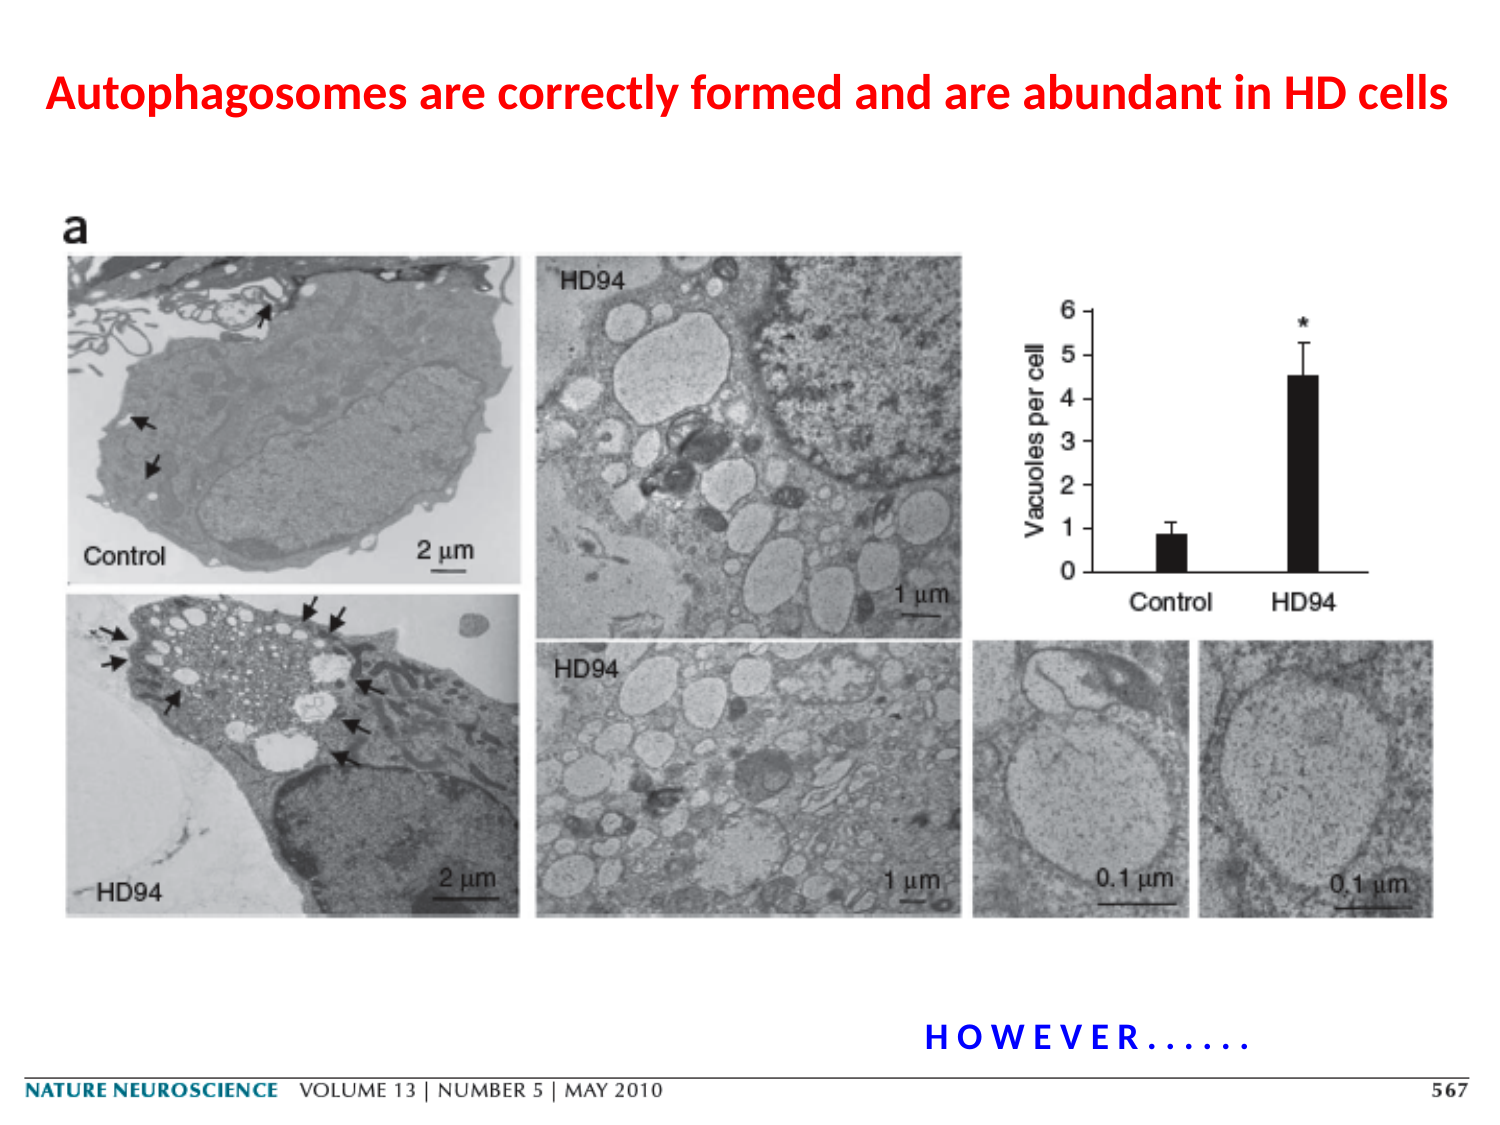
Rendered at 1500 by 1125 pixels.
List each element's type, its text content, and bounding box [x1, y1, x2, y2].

text_box Autophagosomes are correctly formed and are abundant in HD cells [30, 52, 1465, 127]
text_box H O W E V E R . . . . . . [910, 1004, 1273, 1065]
picture [39, 194, 1461, 931]
picture [19, 1072, 1482, 1108]
